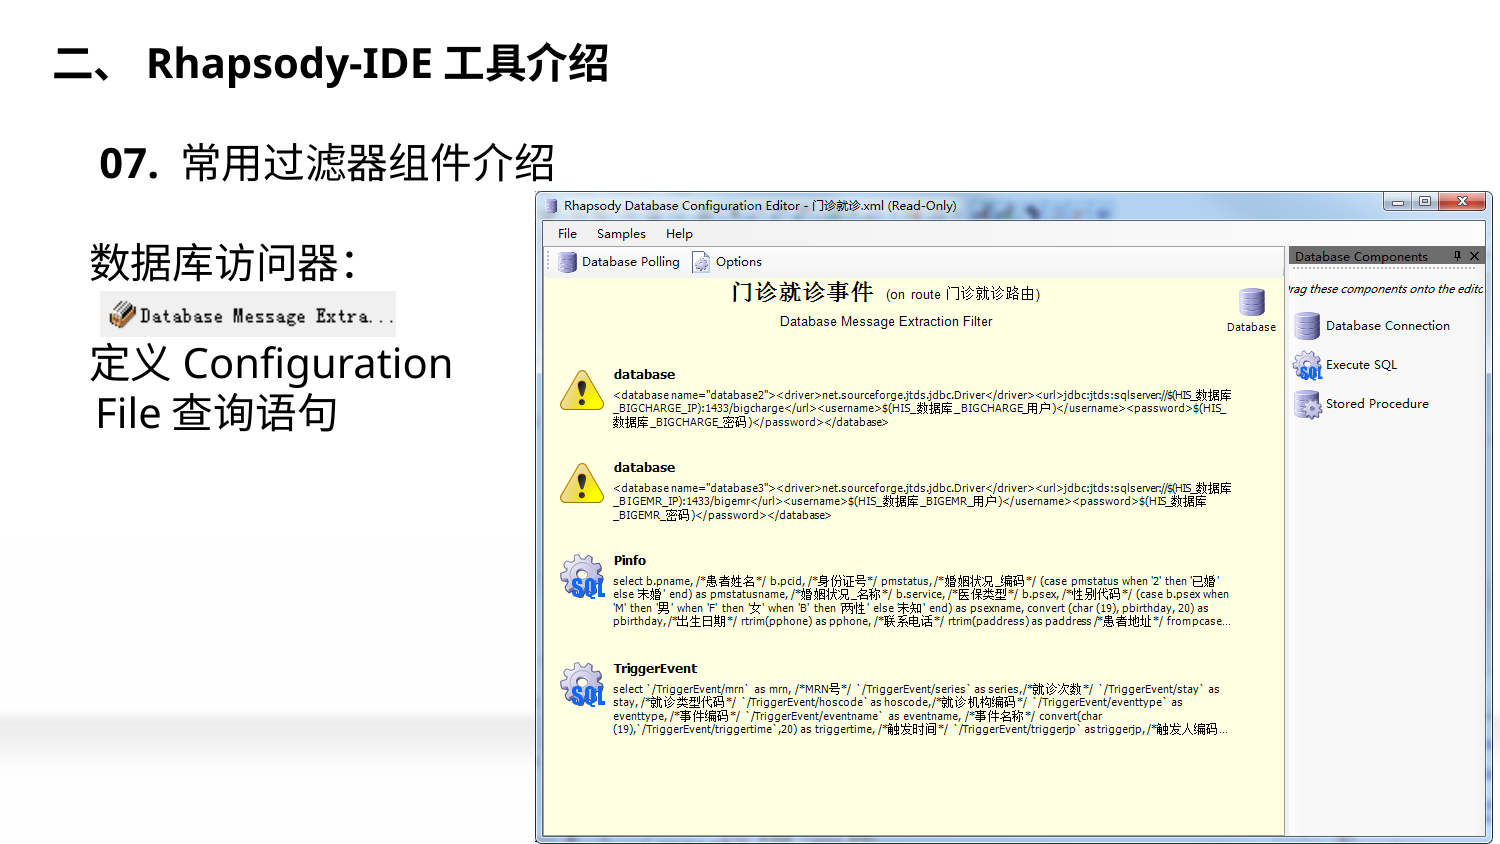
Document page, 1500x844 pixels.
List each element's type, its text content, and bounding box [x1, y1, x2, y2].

picture [0, 191, 1500, 844]
picture [100, 291, 397, 337]
title 二、Rhapsody-IDE工具介绍 07. 常用过滤器组件介绍 数据库访问器： 定义Configuration File查询语句 [37, 29, 1388, 824]
